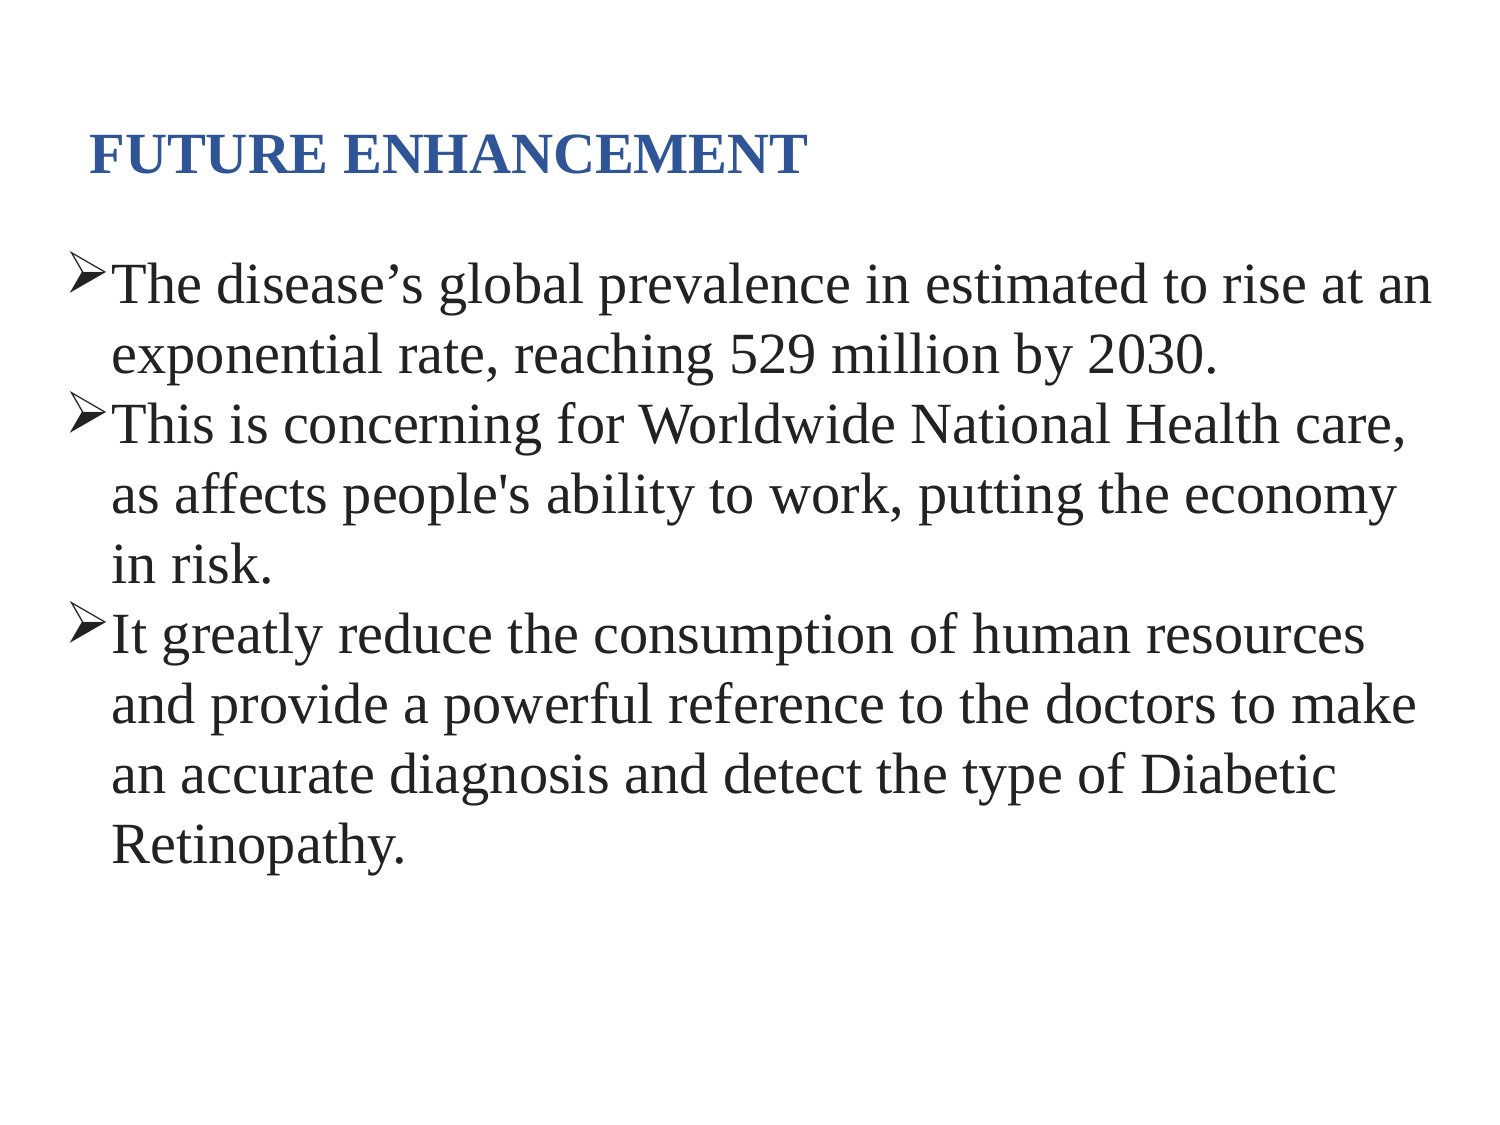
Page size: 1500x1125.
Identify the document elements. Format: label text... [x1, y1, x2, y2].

text_box FUTURE ENHANCEMENT [74, 107, 1138, 193]
text_box The disease’s global prevalence in estimated to rise at an exponential rate, reaching 529 million by 2030. This is concerning for Worldwide National Health care, as affects people's ability to work, putting the economy in risk. It greatly reduce the consumption of human resources and provide a powerful reference to the doctors to make an accurate diagnosis and detect the type of Diabetic Retinopathy. [50, 237, 1450, 973]
